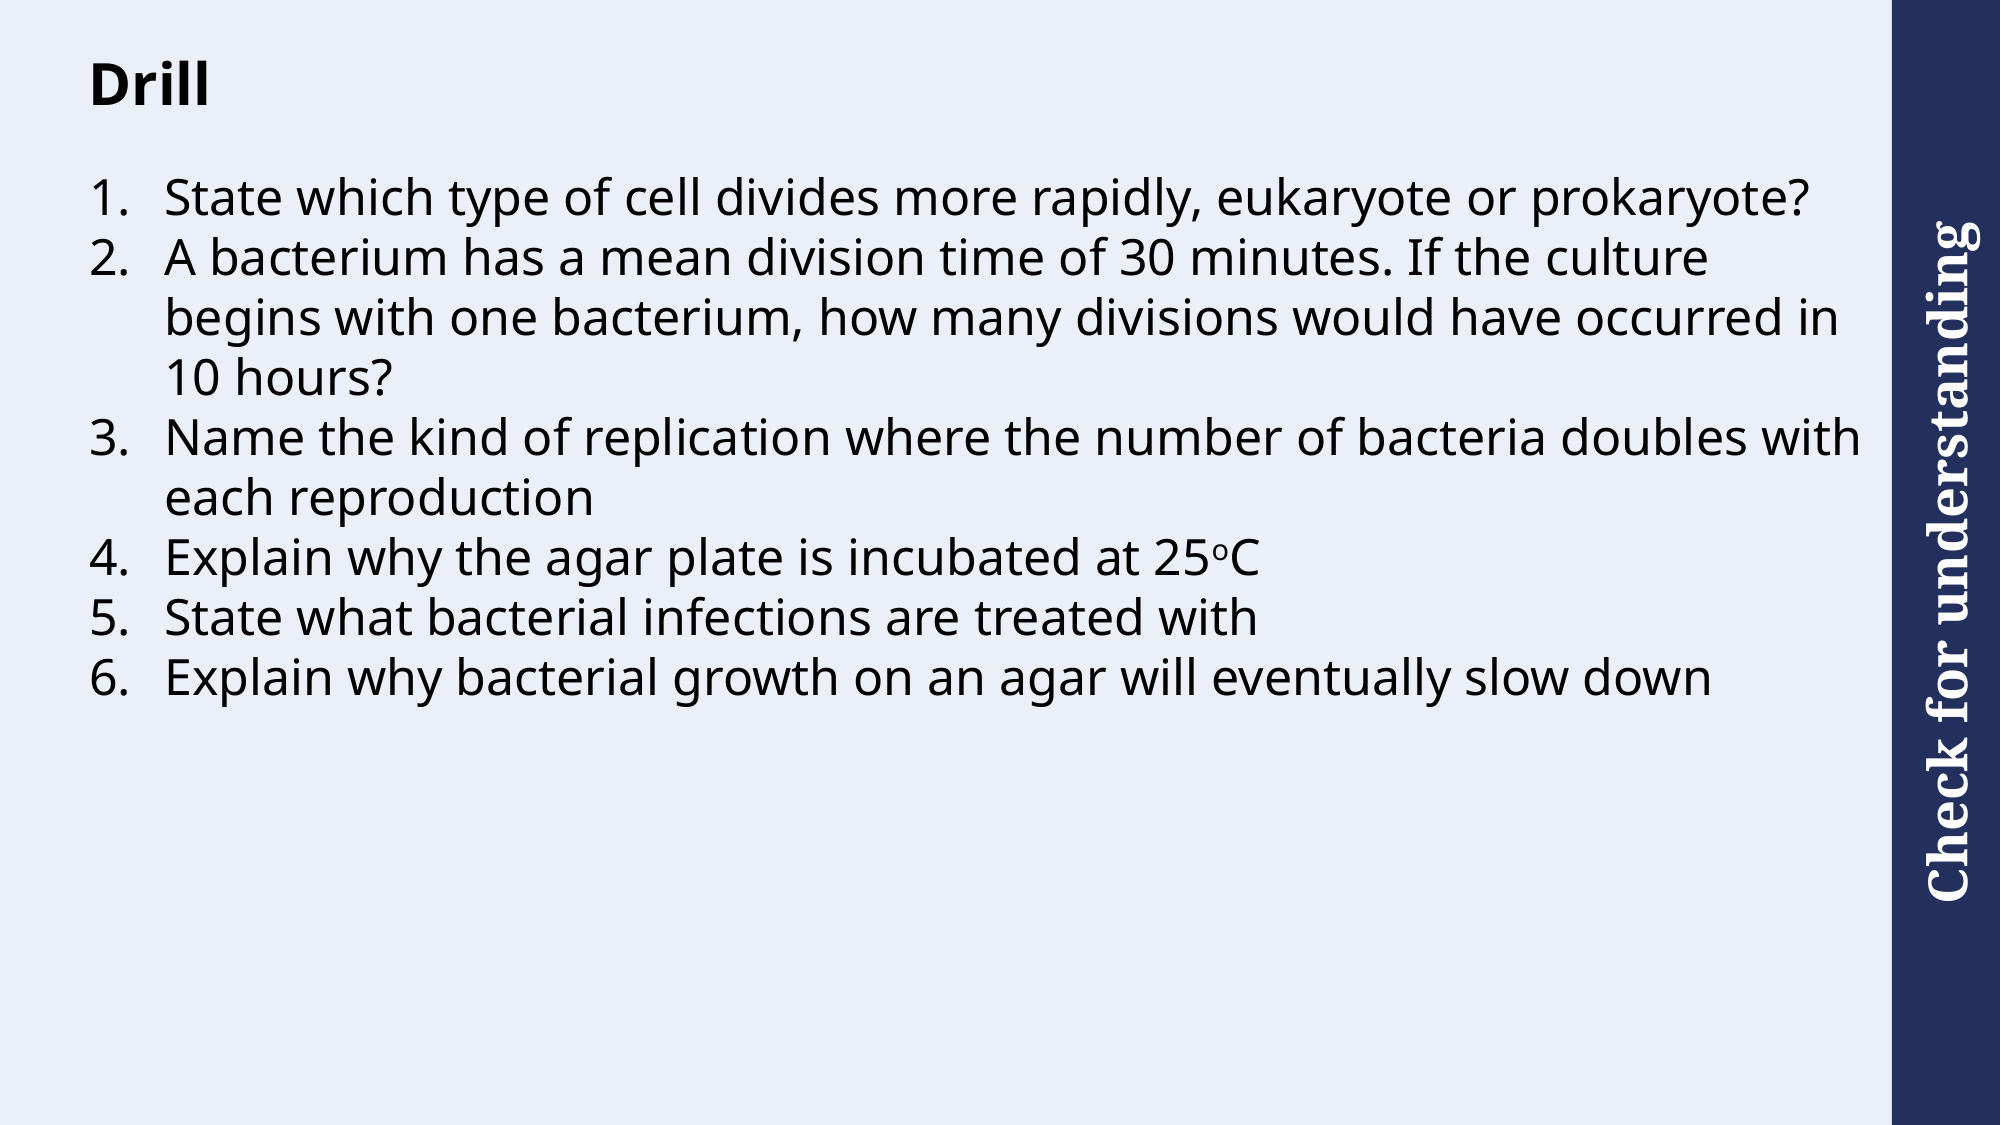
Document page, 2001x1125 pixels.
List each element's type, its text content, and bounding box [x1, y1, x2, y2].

text_box State which type of cell divides more rapidly, eukaryote or prokaryote? A bacterium has a mean division time of 30 minutes. If the culture begins with one bacterium, how many divisions would have occurred in 10 hours? Name the kind of replication where the number of bacteria doubles with each reproduction Explain why the agar plate is incubated at 25oC State what bacterial infections are treated with Explain why bacterial growth on an agar will eventually slow down [74, 158, 1889, 714]
title Drill [88, 0, 1831, 119]
